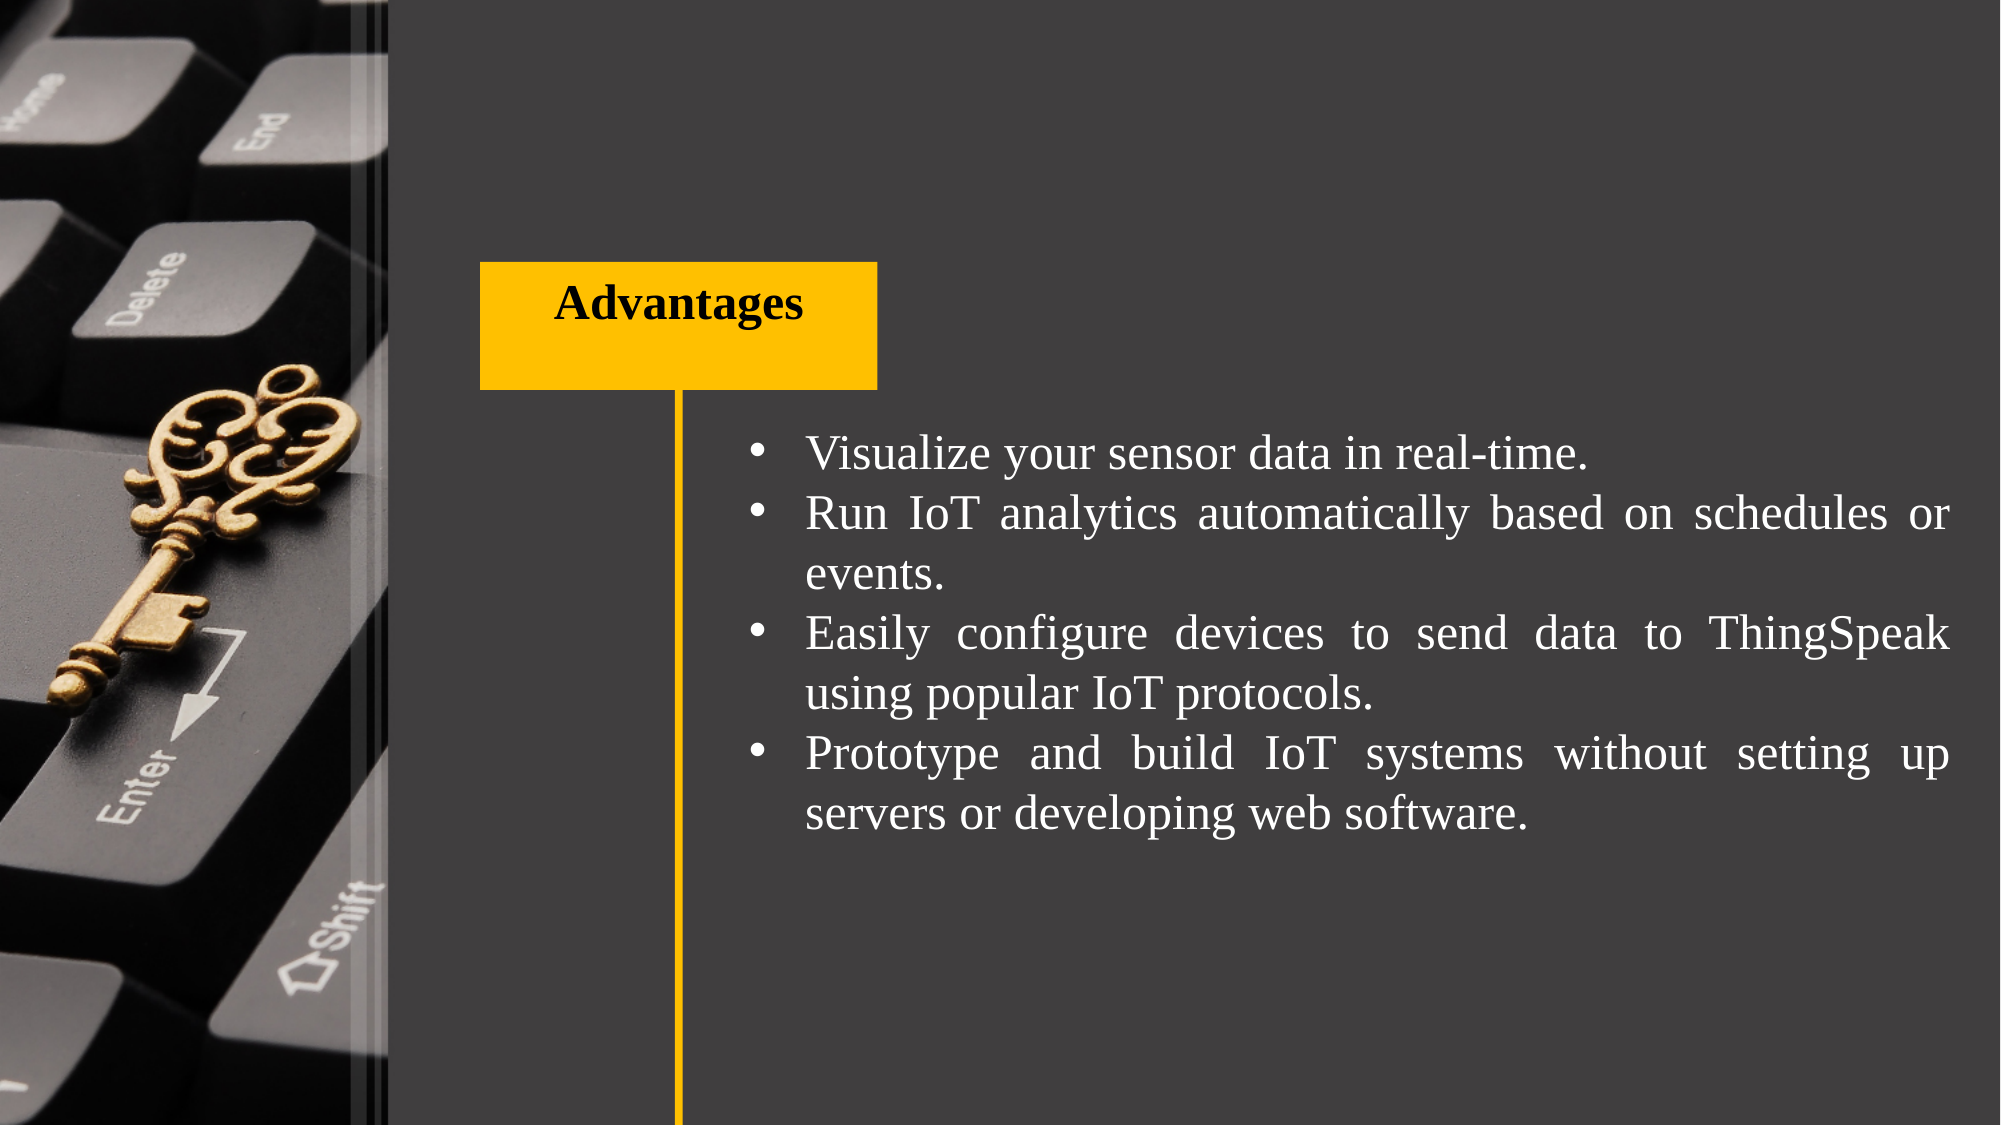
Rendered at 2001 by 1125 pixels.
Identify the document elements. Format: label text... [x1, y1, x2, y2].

text_box [673, 334, 685, 1125]
picture [0, 0, 2001, 1125]
text_box Visualize your sensor data in real-time. Run IoT analytics automatically based on schedules or events. Easily configure devices to send data to ThingSpeak using popular IoT protocols. Prototype and build IoT systems without setting up servers or developing web software. [734, 411, 1966, 907]
text_box Advantages [480, 261, 878, 390]
